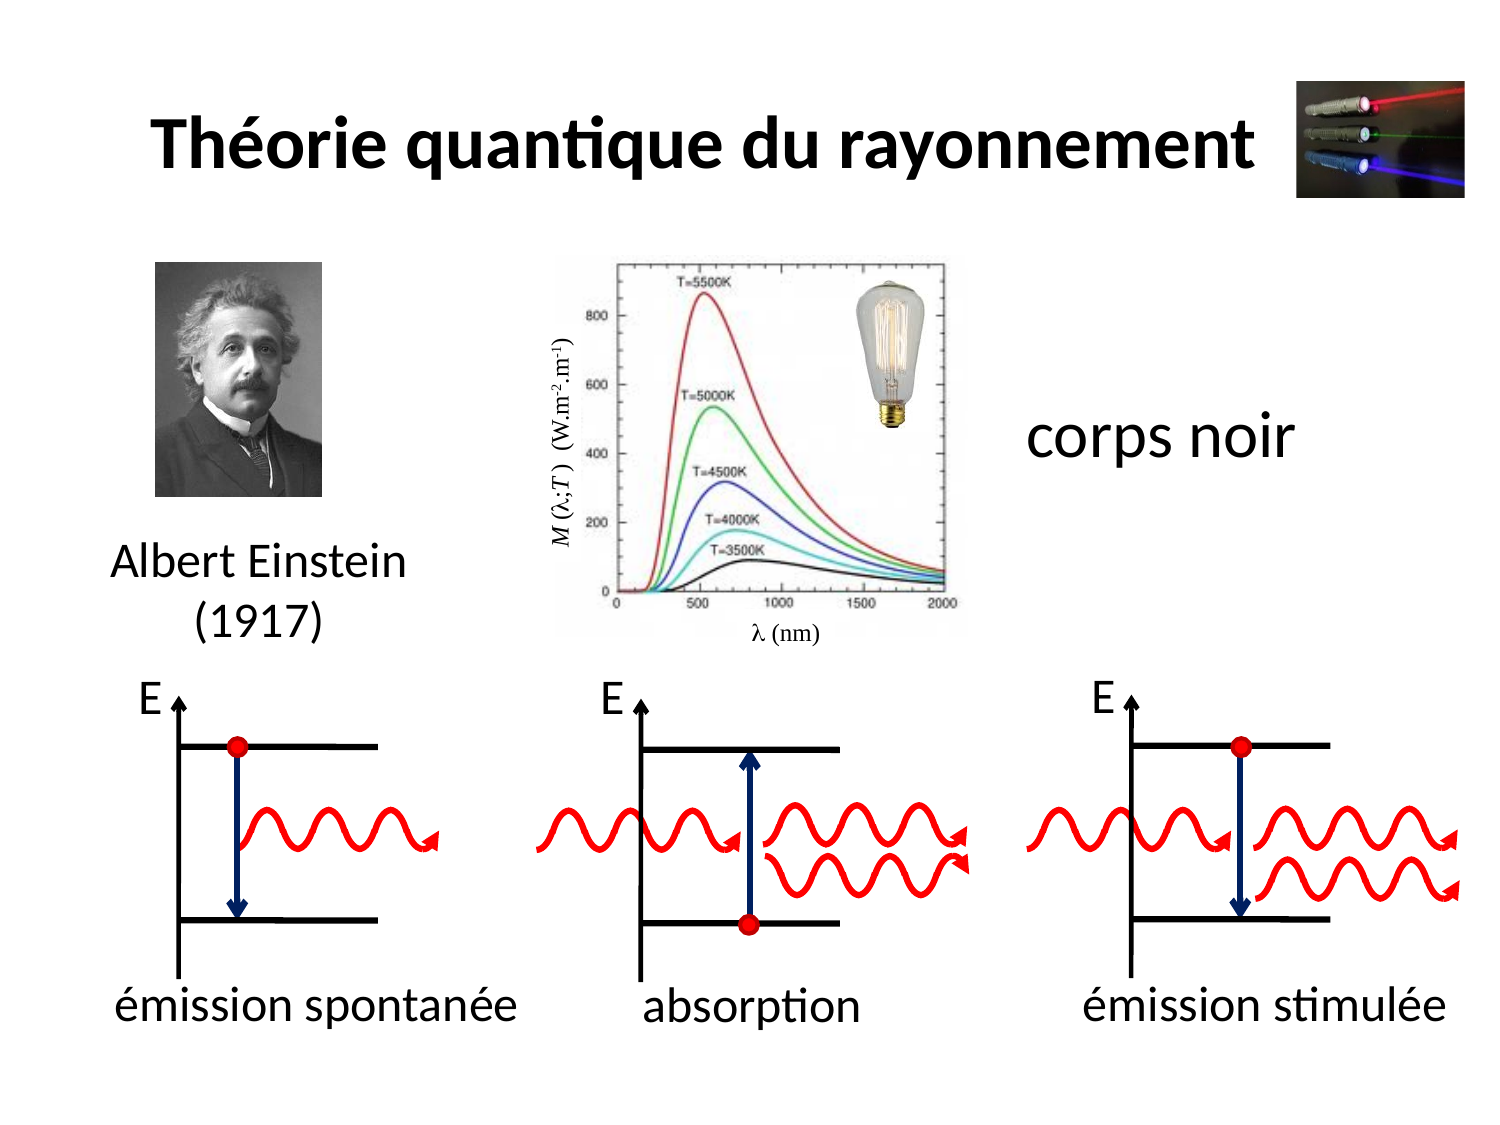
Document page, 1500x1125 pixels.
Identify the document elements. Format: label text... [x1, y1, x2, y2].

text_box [585, 662, 879, 1041]
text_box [884, 738, 975, 962]
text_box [535, 255, 1314, 655]
picture [1295, 80, 1465, 199]
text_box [1335, 742, 1466, 965]
text_box émission stimulée [925, 963, 1500, 1039]
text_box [123, 657, 379, 980]
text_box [93, 261, 425, 657]
title Théorie quantique du rayonnement [75, 45, 1425, 233]
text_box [1075, 655, 1331, 979]
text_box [1005, 742, 1070, 965]
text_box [41, 743, 580, 1041]
